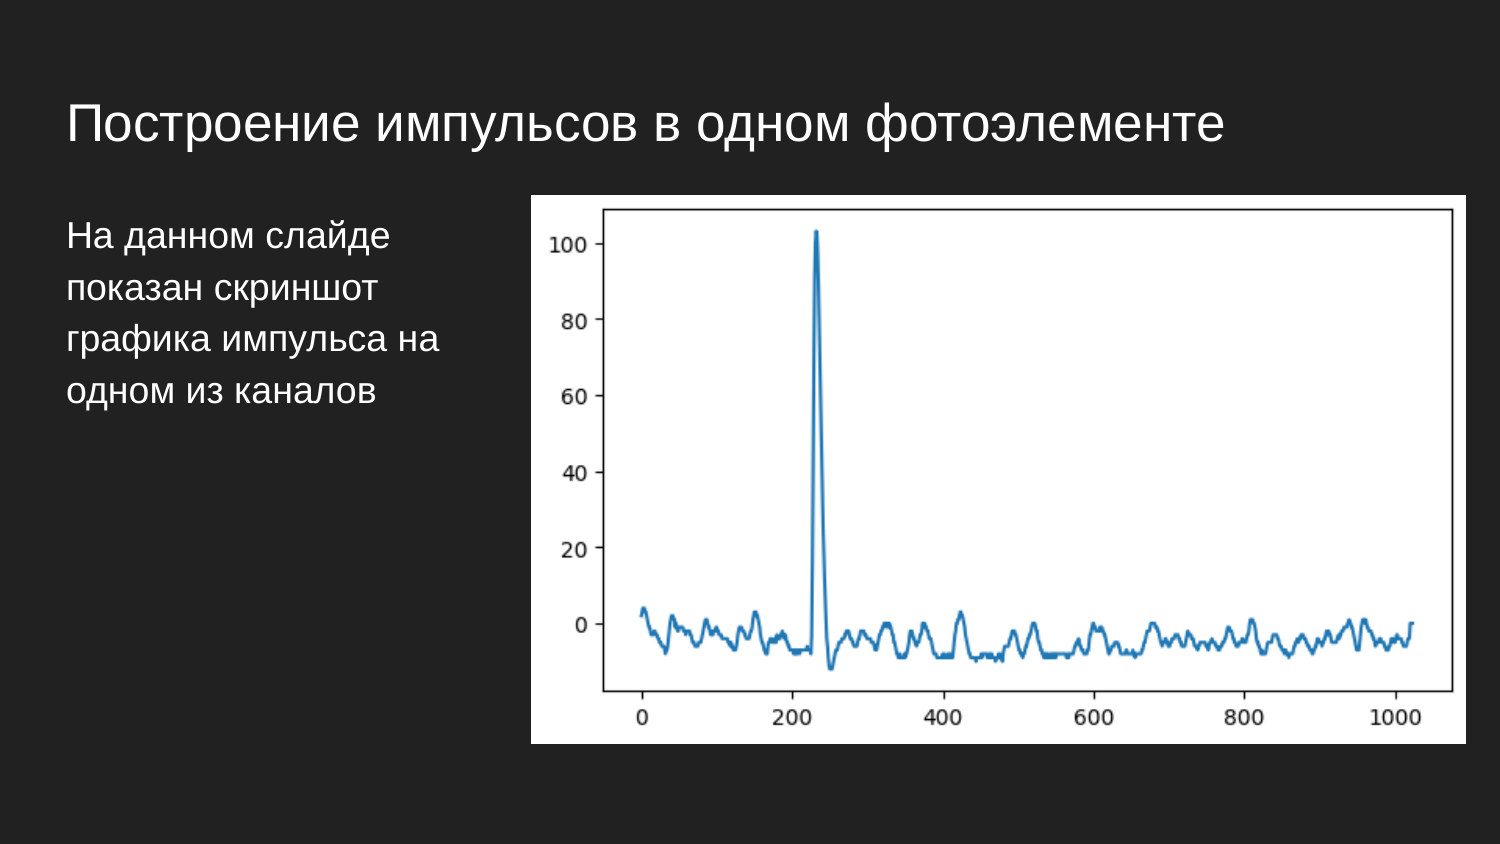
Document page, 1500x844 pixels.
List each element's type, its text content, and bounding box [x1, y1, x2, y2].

picture [530, 194, 1466, 744]
list На данном слайде показан скриншот графика импульса на одном из каналов [51, 189, 516, 750]
title Построение импульсов в одном фотоэлементе [51, 72, 1449, 167]
